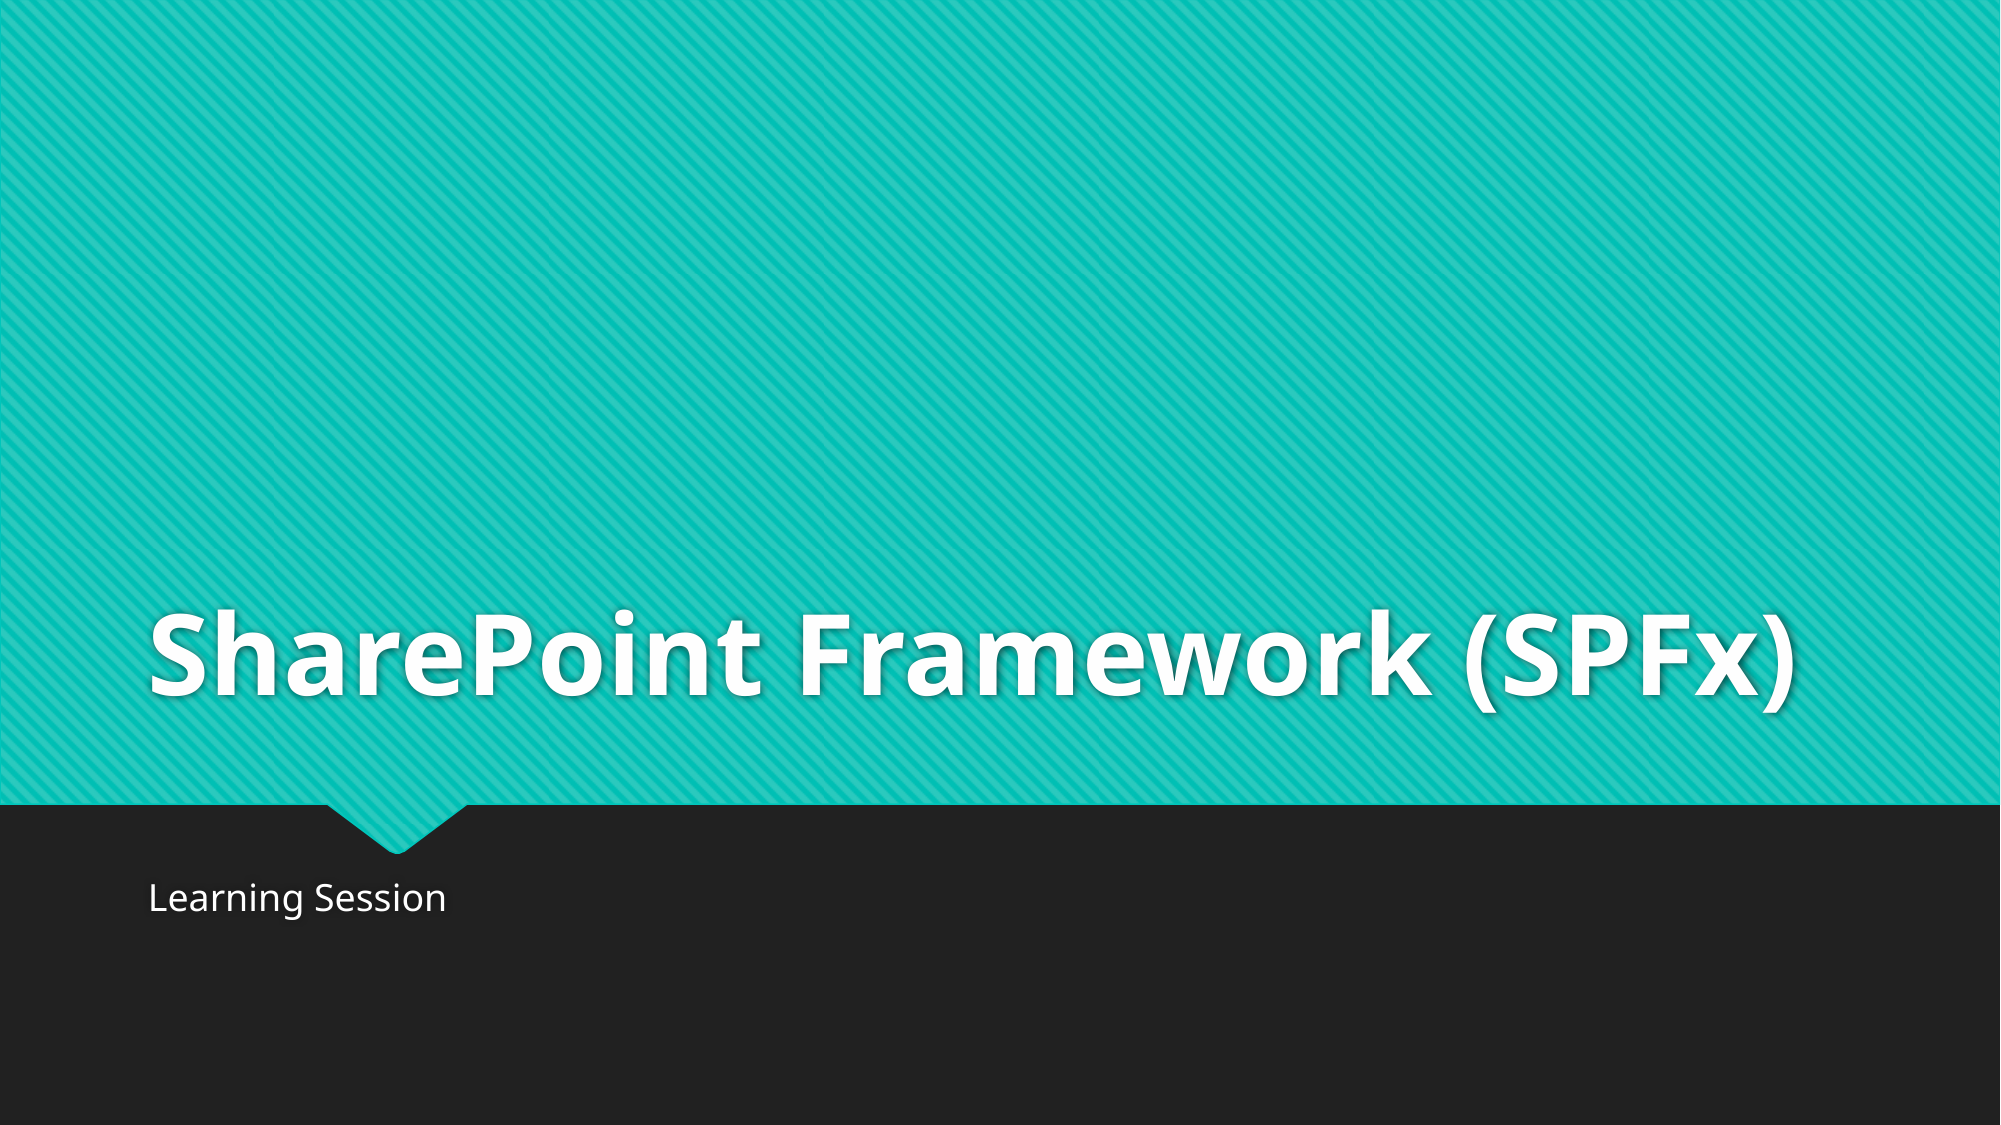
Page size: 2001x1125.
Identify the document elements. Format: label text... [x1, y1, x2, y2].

title SharePoint Framework (SPFx) [132, 237, 1868, 726]
subtitle Learning Session [132, 866, 1868, 938]
